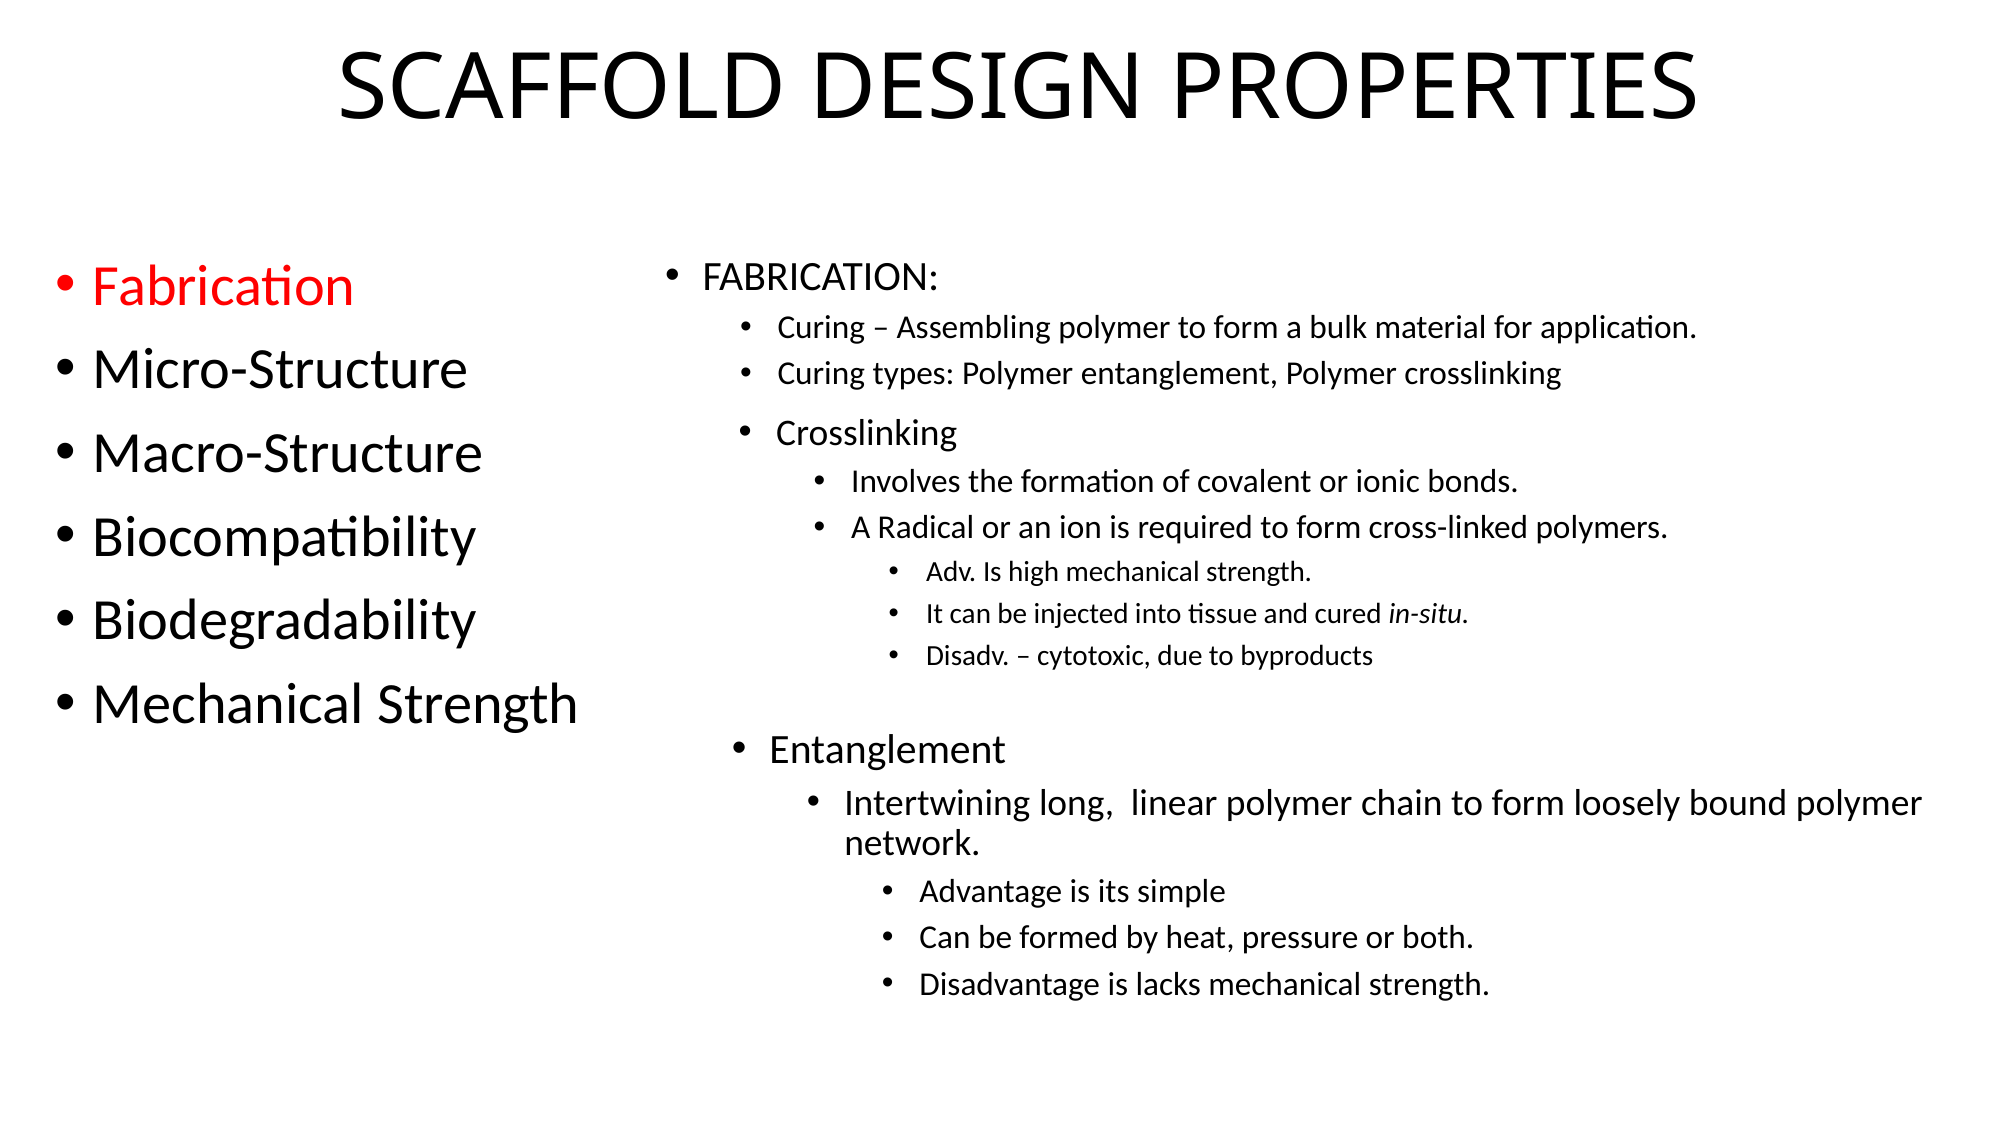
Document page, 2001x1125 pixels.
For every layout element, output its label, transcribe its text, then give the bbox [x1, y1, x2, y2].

text_box Crosslinking Involves the formation of covalent or ionic bonds. A Radical or an ion is required to form cross-linked polymers. Adv. Is high mechanical strength. It can be injected into tissue and cured in-situ. Disadv. – cytotoxic, due to byproducts [723, 405, 2000, 719]
list Fabrication Micro-Structure Macro-Structure Biocompatibility Biodegradability Mechanical Strength [40, 247, 649, 961]
text_box Entanglement Intertwining long, linear polymer chain to form loosely bound polymer network. Advantage is its simple Can be formed by heat, pressure or both. Disadvantage is lacks mechanical strength. [716, 719, 2000, 1125]
title SCAFFOLD DESIGN PROPERTIES [322, 0, 2000, 198]
text_box FABRICATION: Curing – Assembling polymer to form a bulk material for application. Curing types: Polymer entanglement, Polymer crosslinking [649, 247, 2000, 990]
